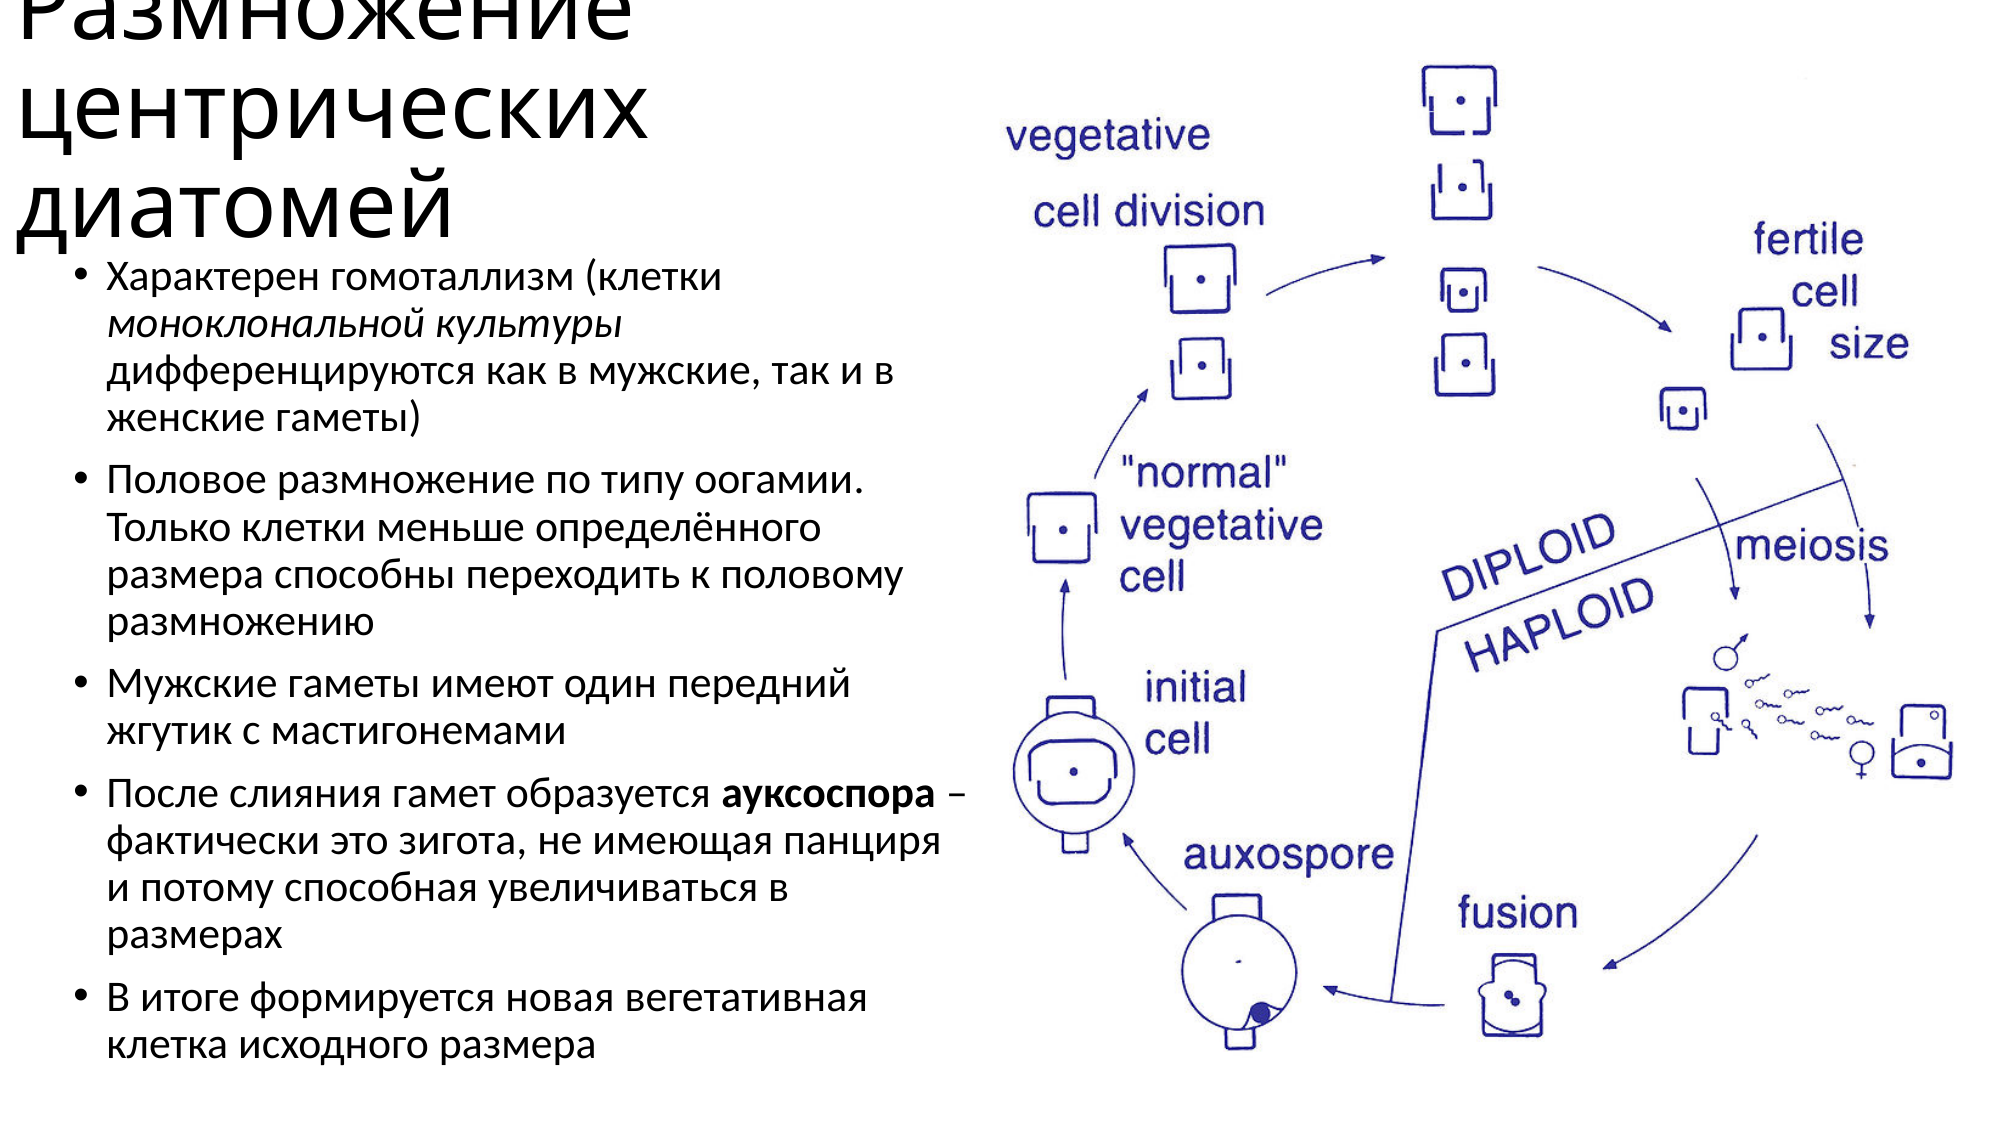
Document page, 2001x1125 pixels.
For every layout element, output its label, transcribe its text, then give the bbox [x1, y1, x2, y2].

list Характерен гомоталлизм (клетки моноклональной культуры дифференцируются как в мужские, так и в женские гаметы) Половое размножение по типу оогамии. Только клетки меньше определённого размера способны переходить к половому размножению Мужские гаметы имеют один передний жгутик с мастигонемами После слияния гамет образуется ауксоспора – фактически это зигота, не имеющая панциря и потому способная увеличиваться в размерах В итоге формируется новая вегетативная клетка исходного размера [58, 245, 991, 1080]
title Размножение центрических диатомей [0, 0, 991, 218]
picture [990, 60, 1963, 1065]
